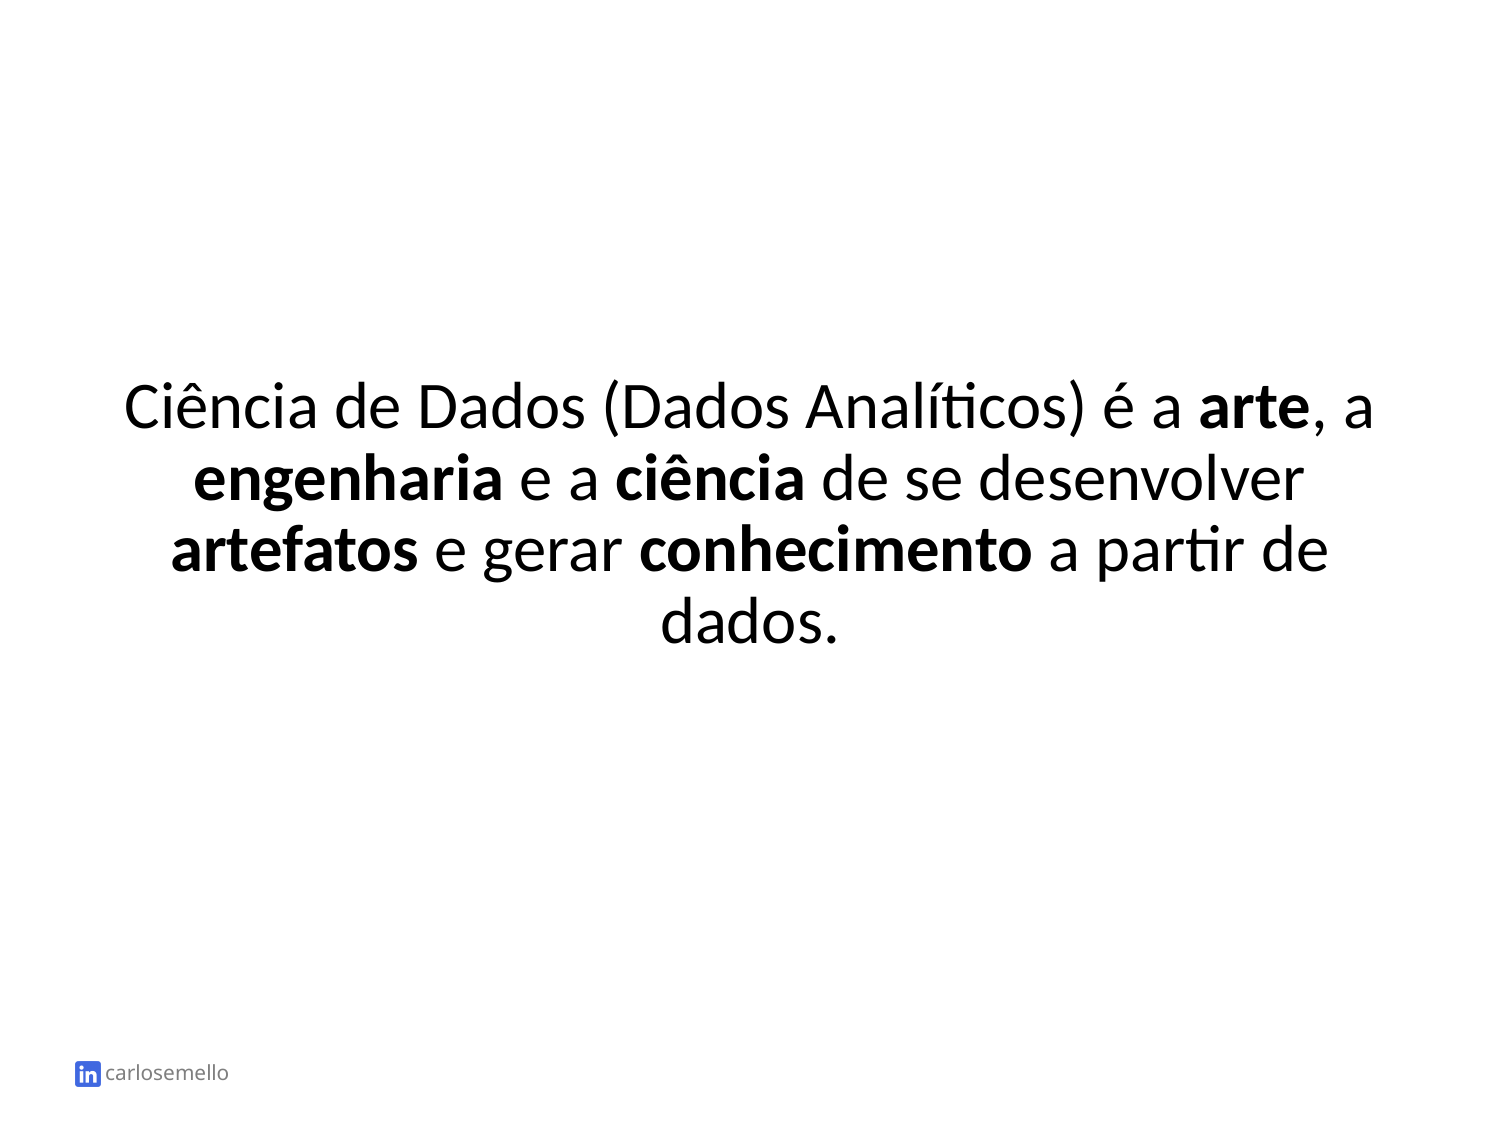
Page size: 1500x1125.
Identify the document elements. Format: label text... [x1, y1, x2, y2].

picture [75, 1061, 101, 1087]
list Ciência de Dados (Dados Analíticos) é a arte, a engenharia e a ciência de se desenvolver artefatos e gerar conhecimento a partir de dados. [75, 363, 1425, 689]
